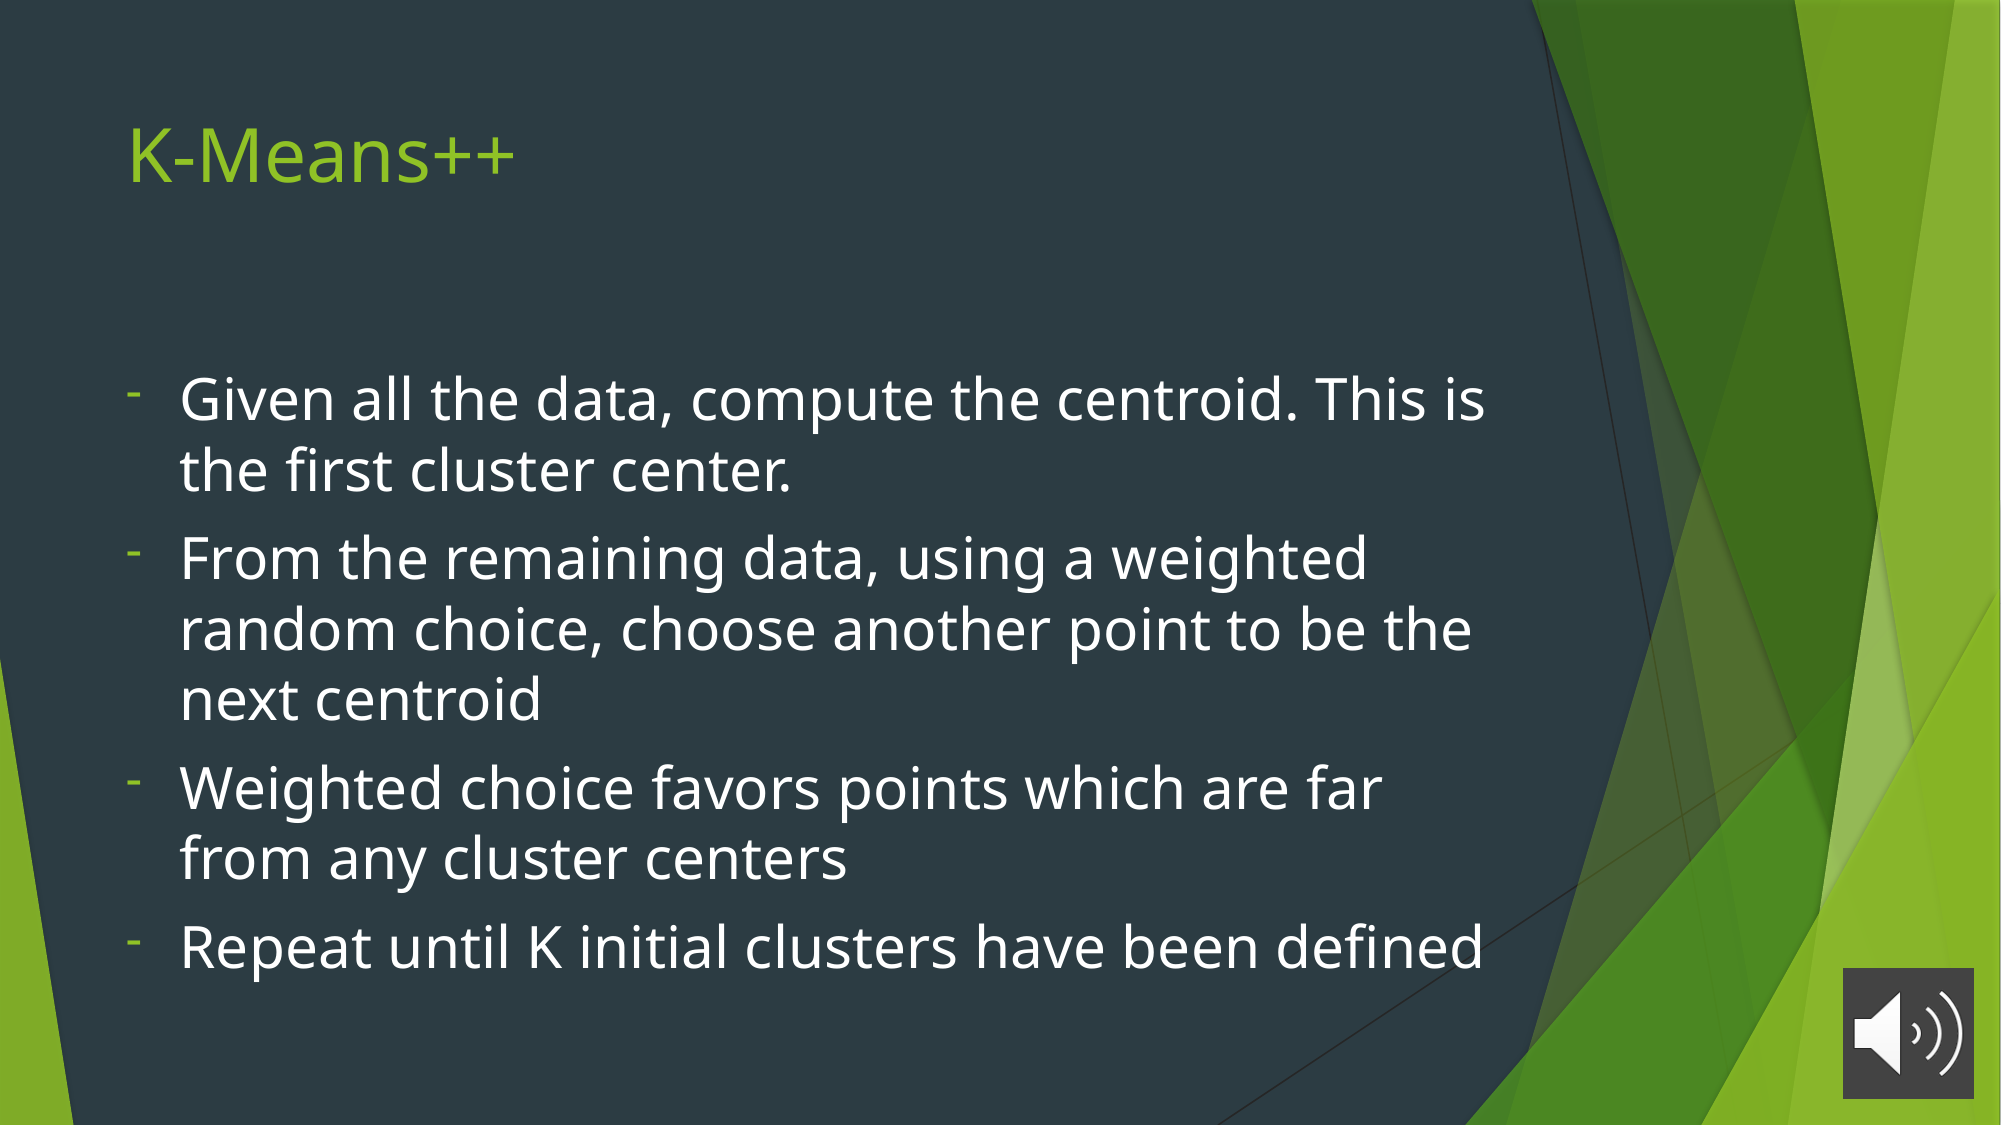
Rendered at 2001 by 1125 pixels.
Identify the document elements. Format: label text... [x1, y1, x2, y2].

list Given all the data, compute the centroid. This is the first cluster center. From the remaining data, using a weighted random choice, choose another point to be the next centroid Weighted choice favors points which are far from any cluster centers Repeat until K initial clusters have been defined [111, 354, 1522, 992]
picture [1841, 966, 1976, 1101]
title K-Means++ [111, 99, 1522, 317]
